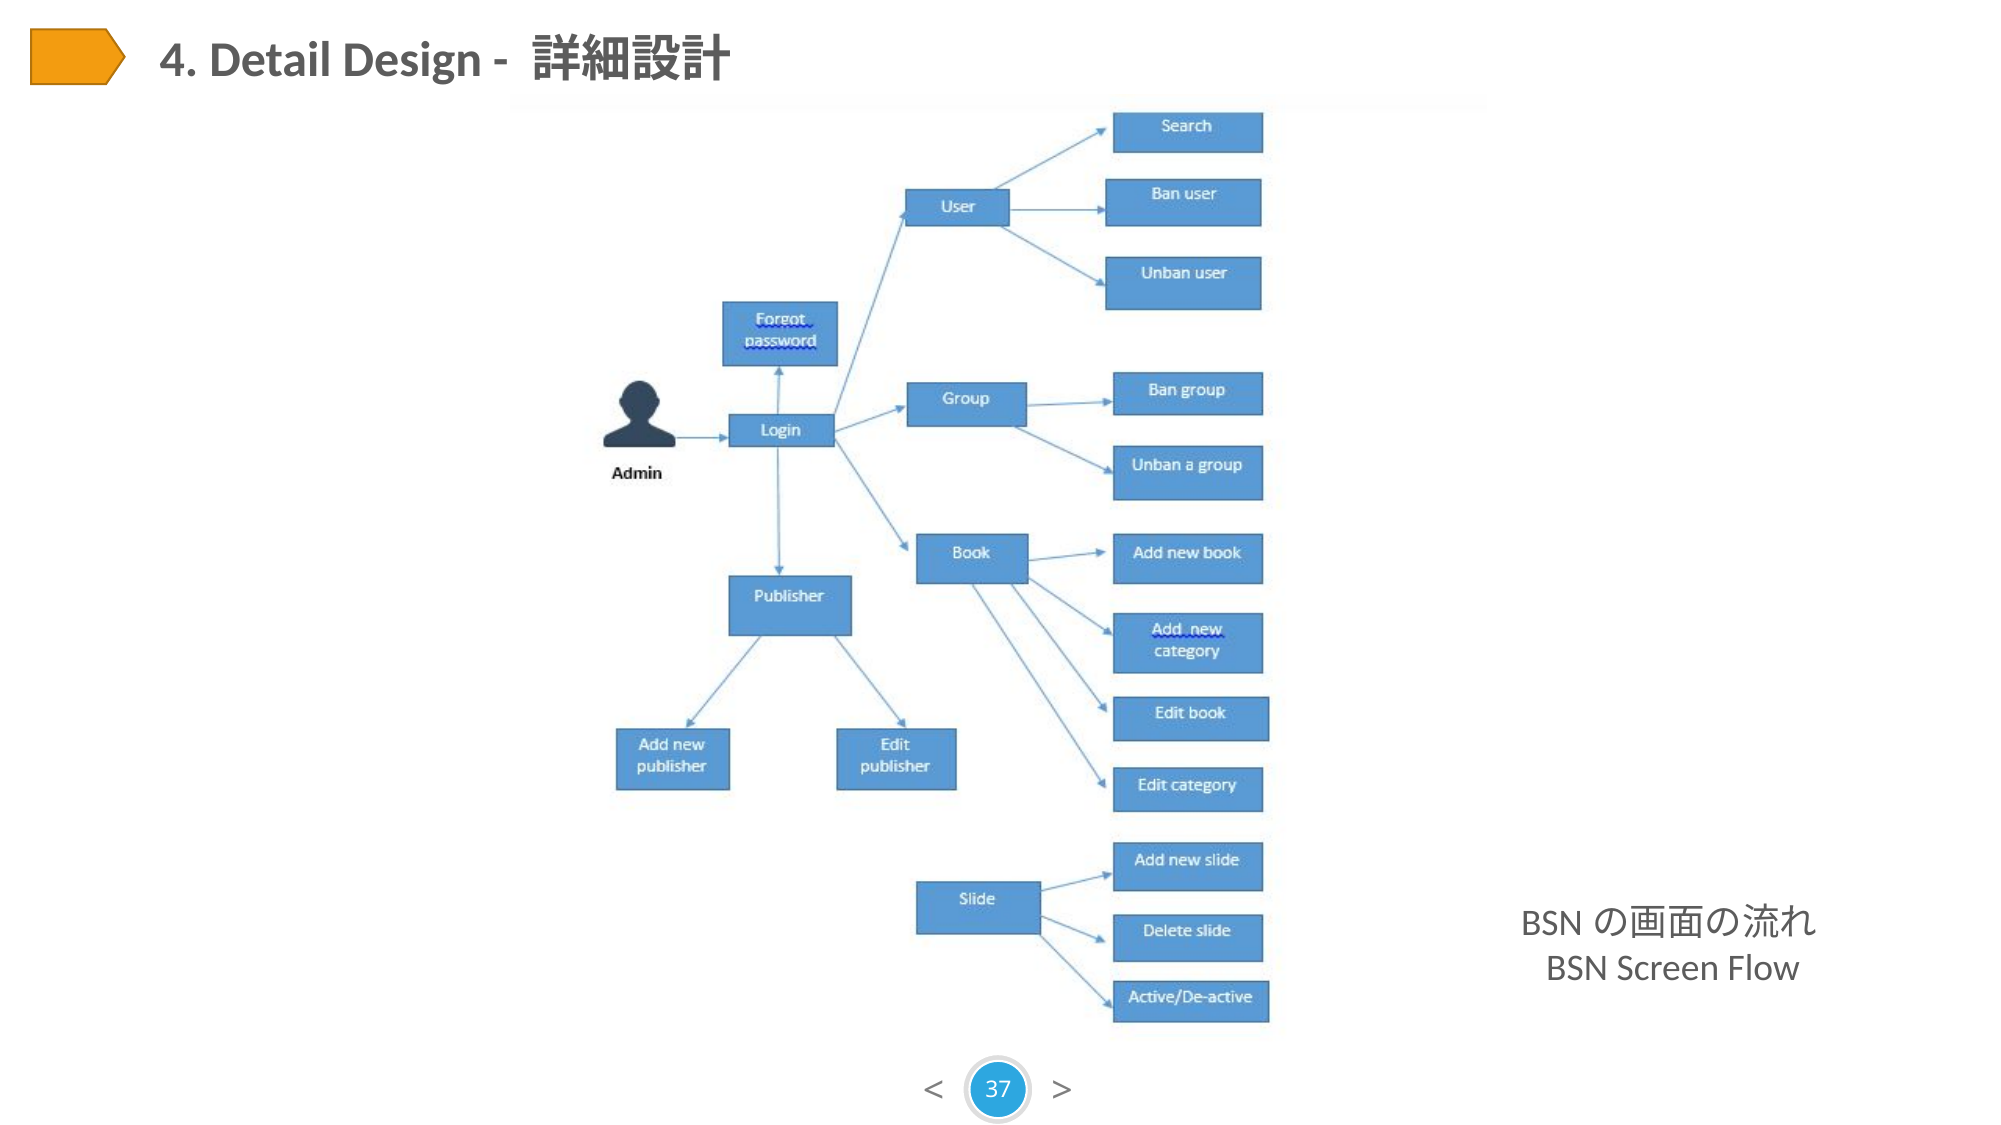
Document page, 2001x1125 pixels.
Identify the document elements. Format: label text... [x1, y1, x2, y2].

text_box BSNの画面の流れ BSN Screen Flow [1506, 890, 1841, 996]
picture [510, 94, 1487, 1043]
text_box 37 [962, 1067, 1035, 1114]
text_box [31, 18, 745, 95]
